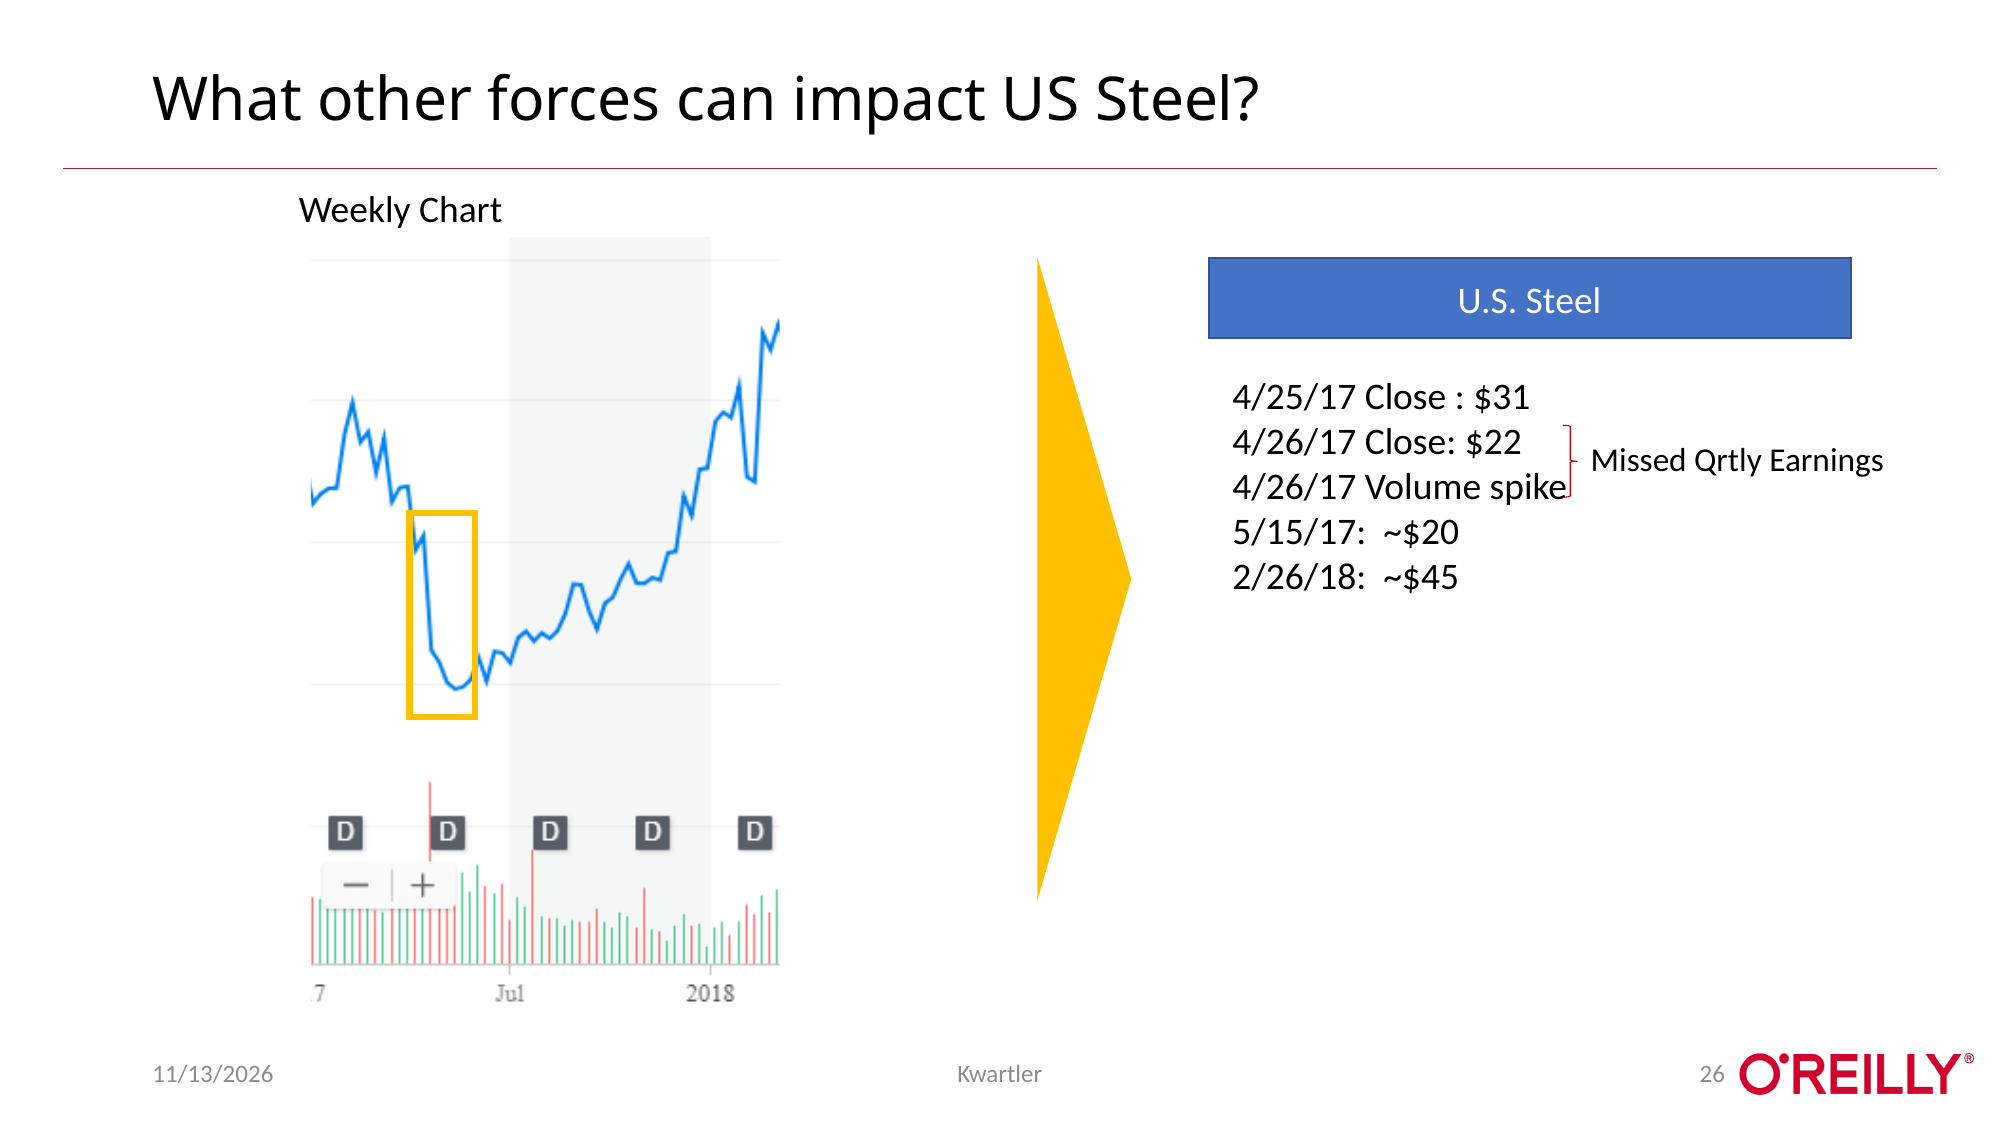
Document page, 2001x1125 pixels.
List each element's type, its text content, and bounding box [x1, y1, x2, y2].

text_box U.S. Steel [1208, 257, 1852, 339]
text_box Missed Qrtly Earnings [1575, 431, 1900, 486]
text_box [1036, 257, 1133, 901]
text_box [1562, 424, 1578, 498]
picture [1741, 1050, 1975, 1096]
footer Kwartler [662, 1042, 1338, 1103]
text_box 26 [1412, 1042, 1741, 1103]
title What other forces can impact US Steel? [137, 59, 1863, 142]
picture [310, 237, 780, 1019]
text_box Weekly Chart [284, 178, 518, 238]
text_box 4/25/17 Close : $31 4/26/17 Close: $22 4/26/17 Volume spike 5/15/17: ~$20 2/26/18: ~$45 [1217, 364, 1583, 650]
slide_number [137, 1042, 588, 1103]
